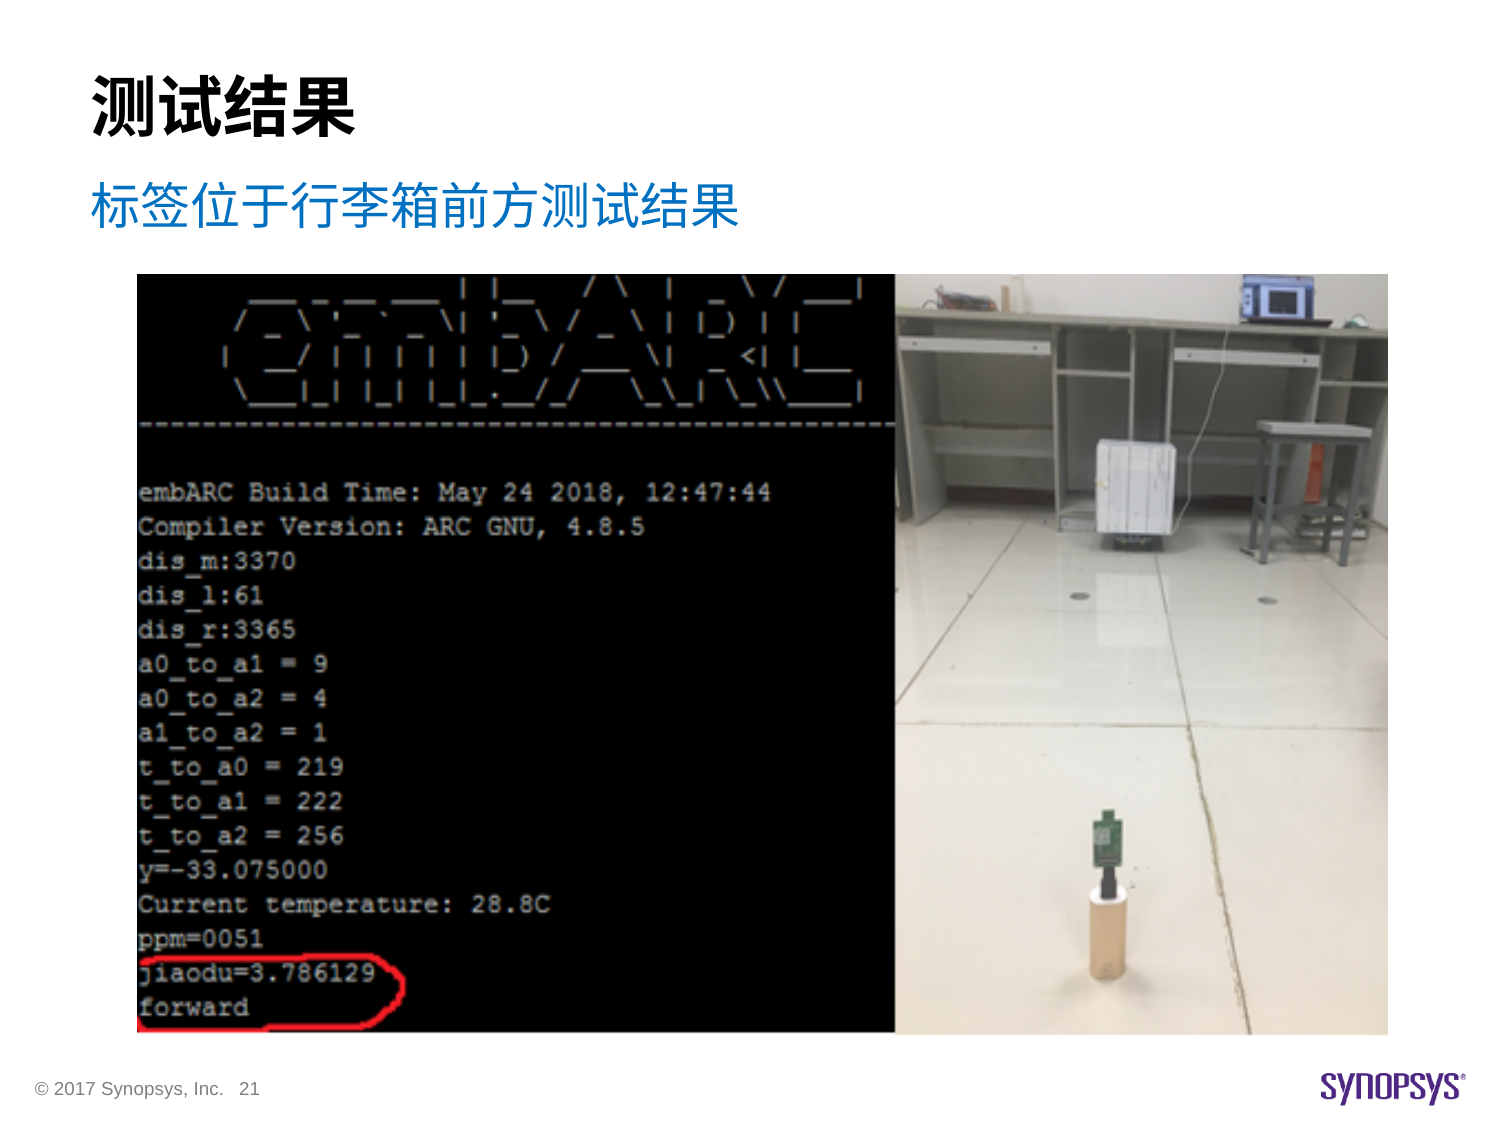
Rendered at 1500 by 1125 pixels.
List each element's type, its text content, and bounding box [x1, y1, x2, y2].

list 标签位于行李箱前方测试结果 [75, 167, 1425, 963]
picture [137, 274, 1388, 1038]
title 测试结果 [75, 11, 1500, 199]
picture [1321, 1073, 1466, 1108]
